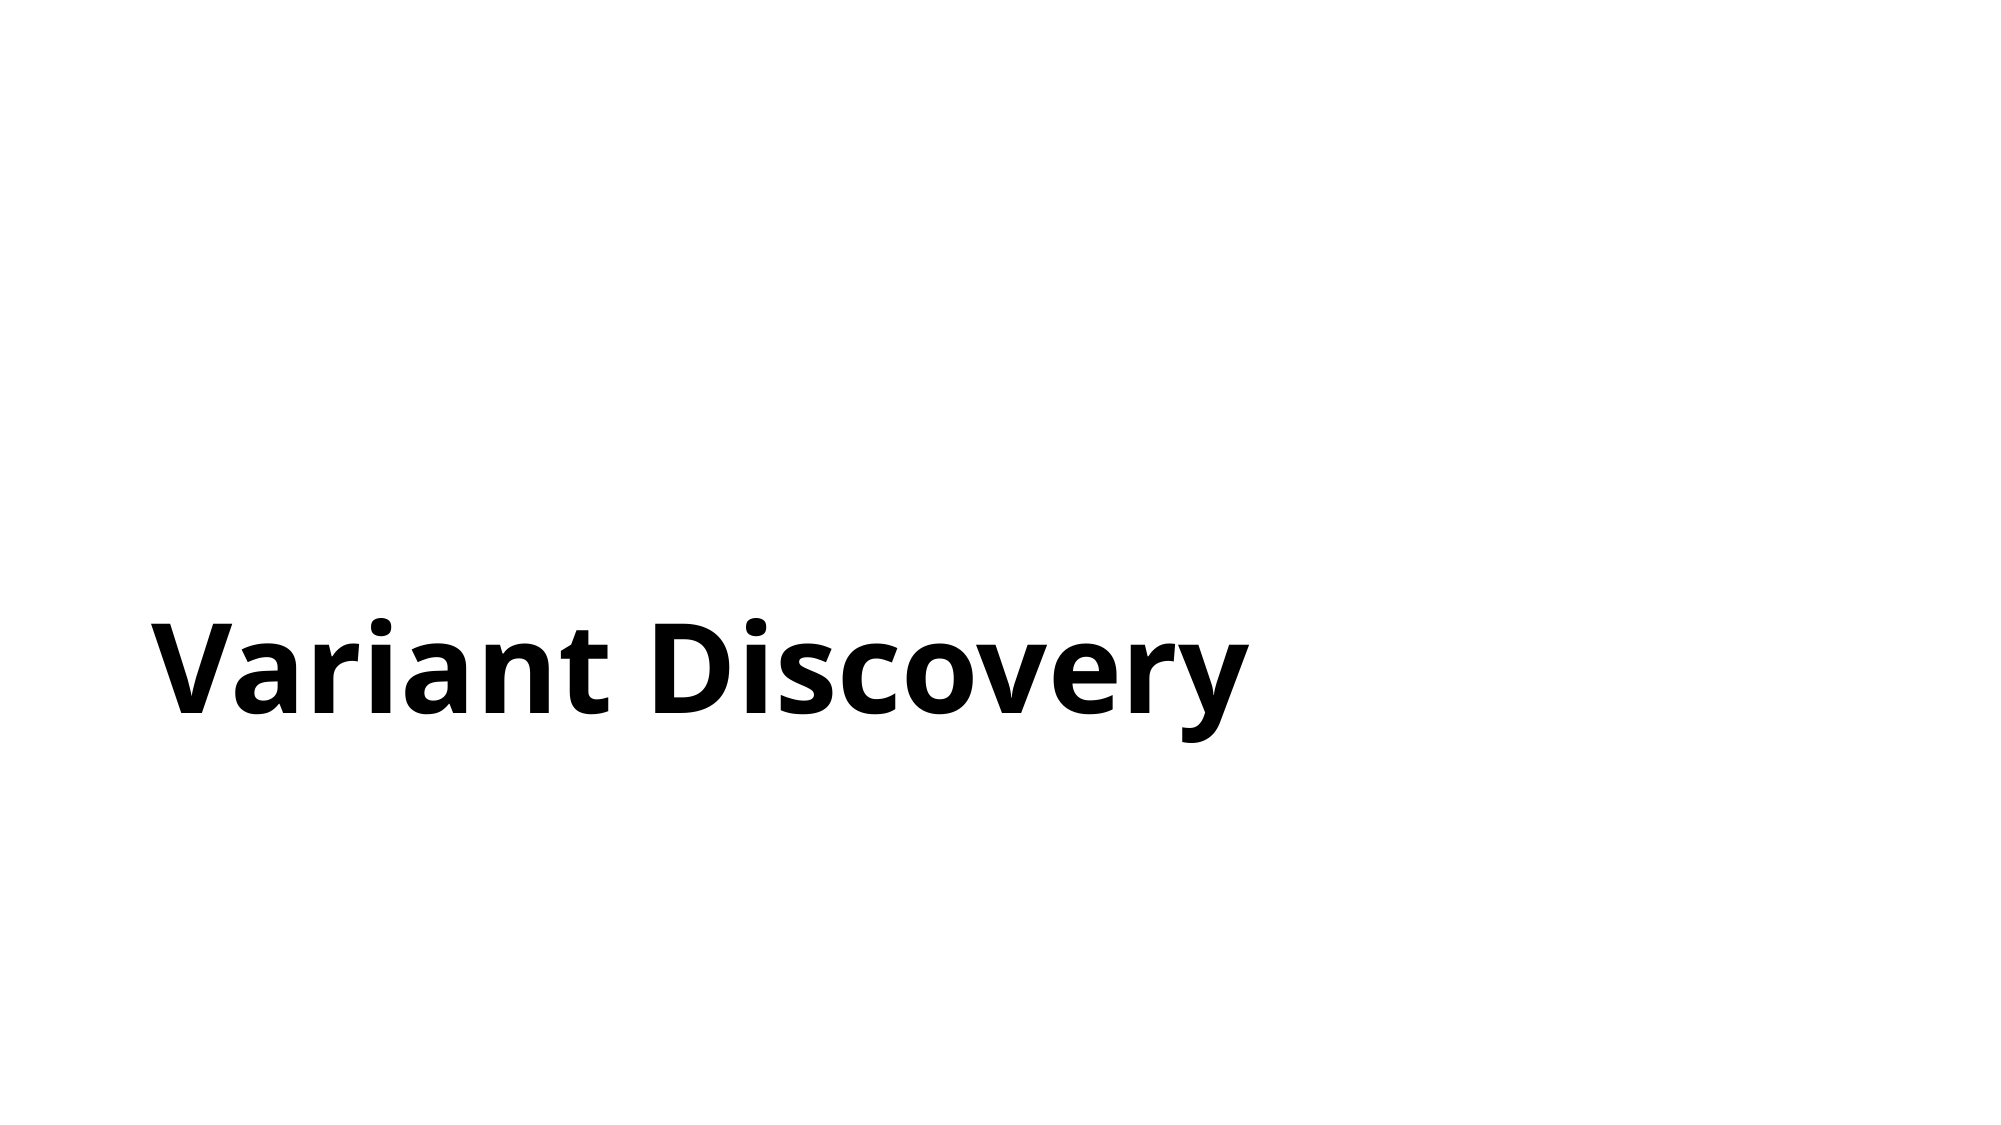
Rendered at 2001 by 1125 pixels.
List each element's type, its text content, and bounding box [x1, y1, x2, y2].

title Variant Discovery [136, 280, 1862, 749]
